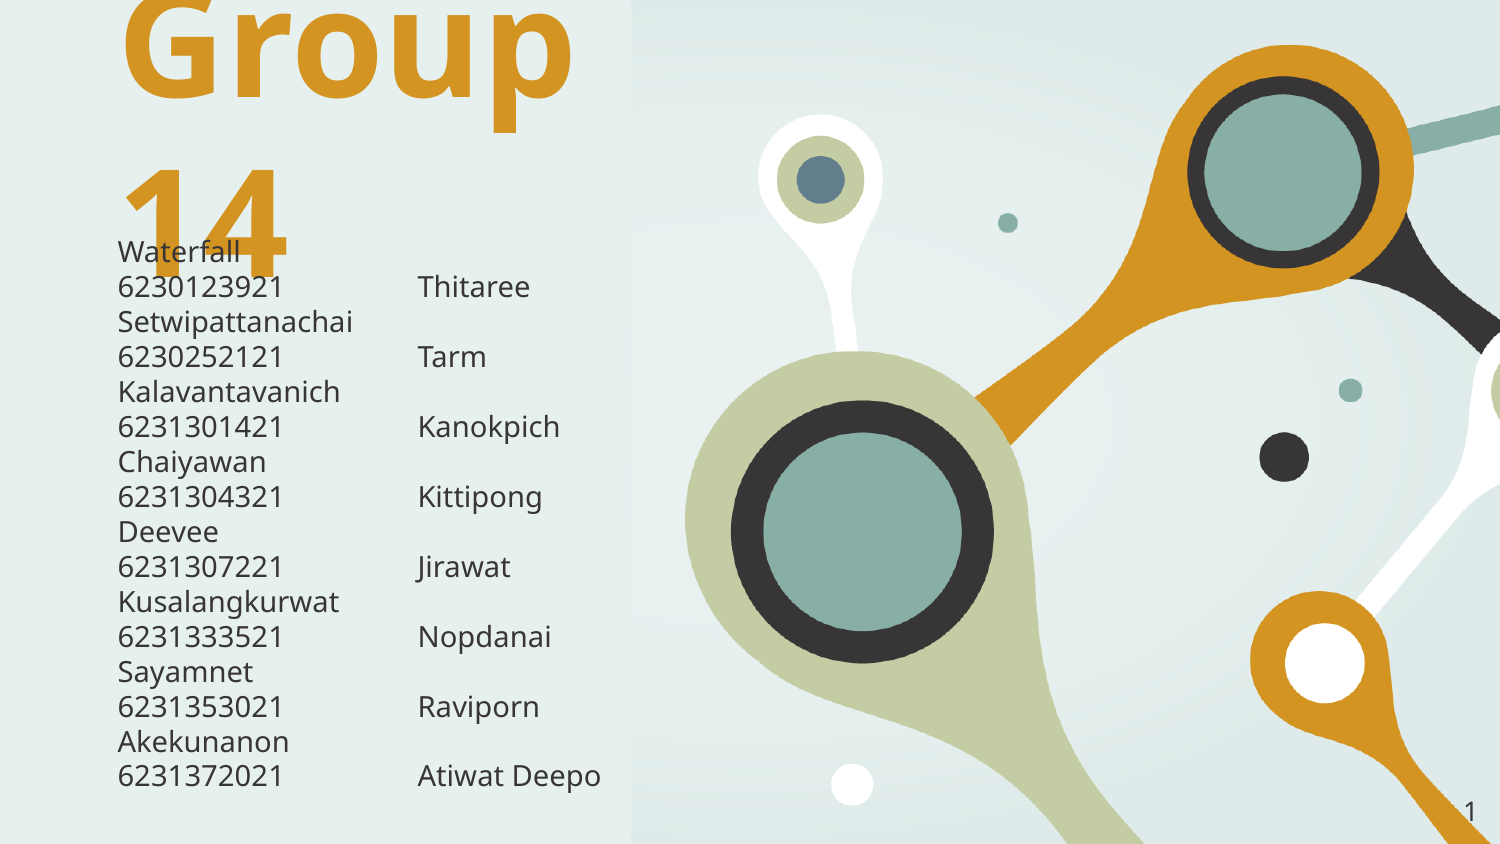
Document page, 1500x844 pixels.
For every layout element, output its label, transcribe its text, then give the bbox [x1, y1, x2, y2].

text_box [0, 0, 632, 844]
subtitle Waterfall 6230123921 Thitaree Setwipattanachai 6230252121 Tarm Kalavantavanich 6231301421 Kanokpich Chaiyawan 6231304321 Kittipong Deevee 6231307221 Jirawat Kusalangkurwat 6231333521 Nopdanai Sayamnet 6231353021 Raviporn Akekunanon 6231372021 Atiwat Deepo [102, 218, 657, 601]
slide_number ‹#› [1403, 779, 1494, 844]
title Group 14 [102, 5, 767, 249]
picture [632, 0, 1500, 844]
